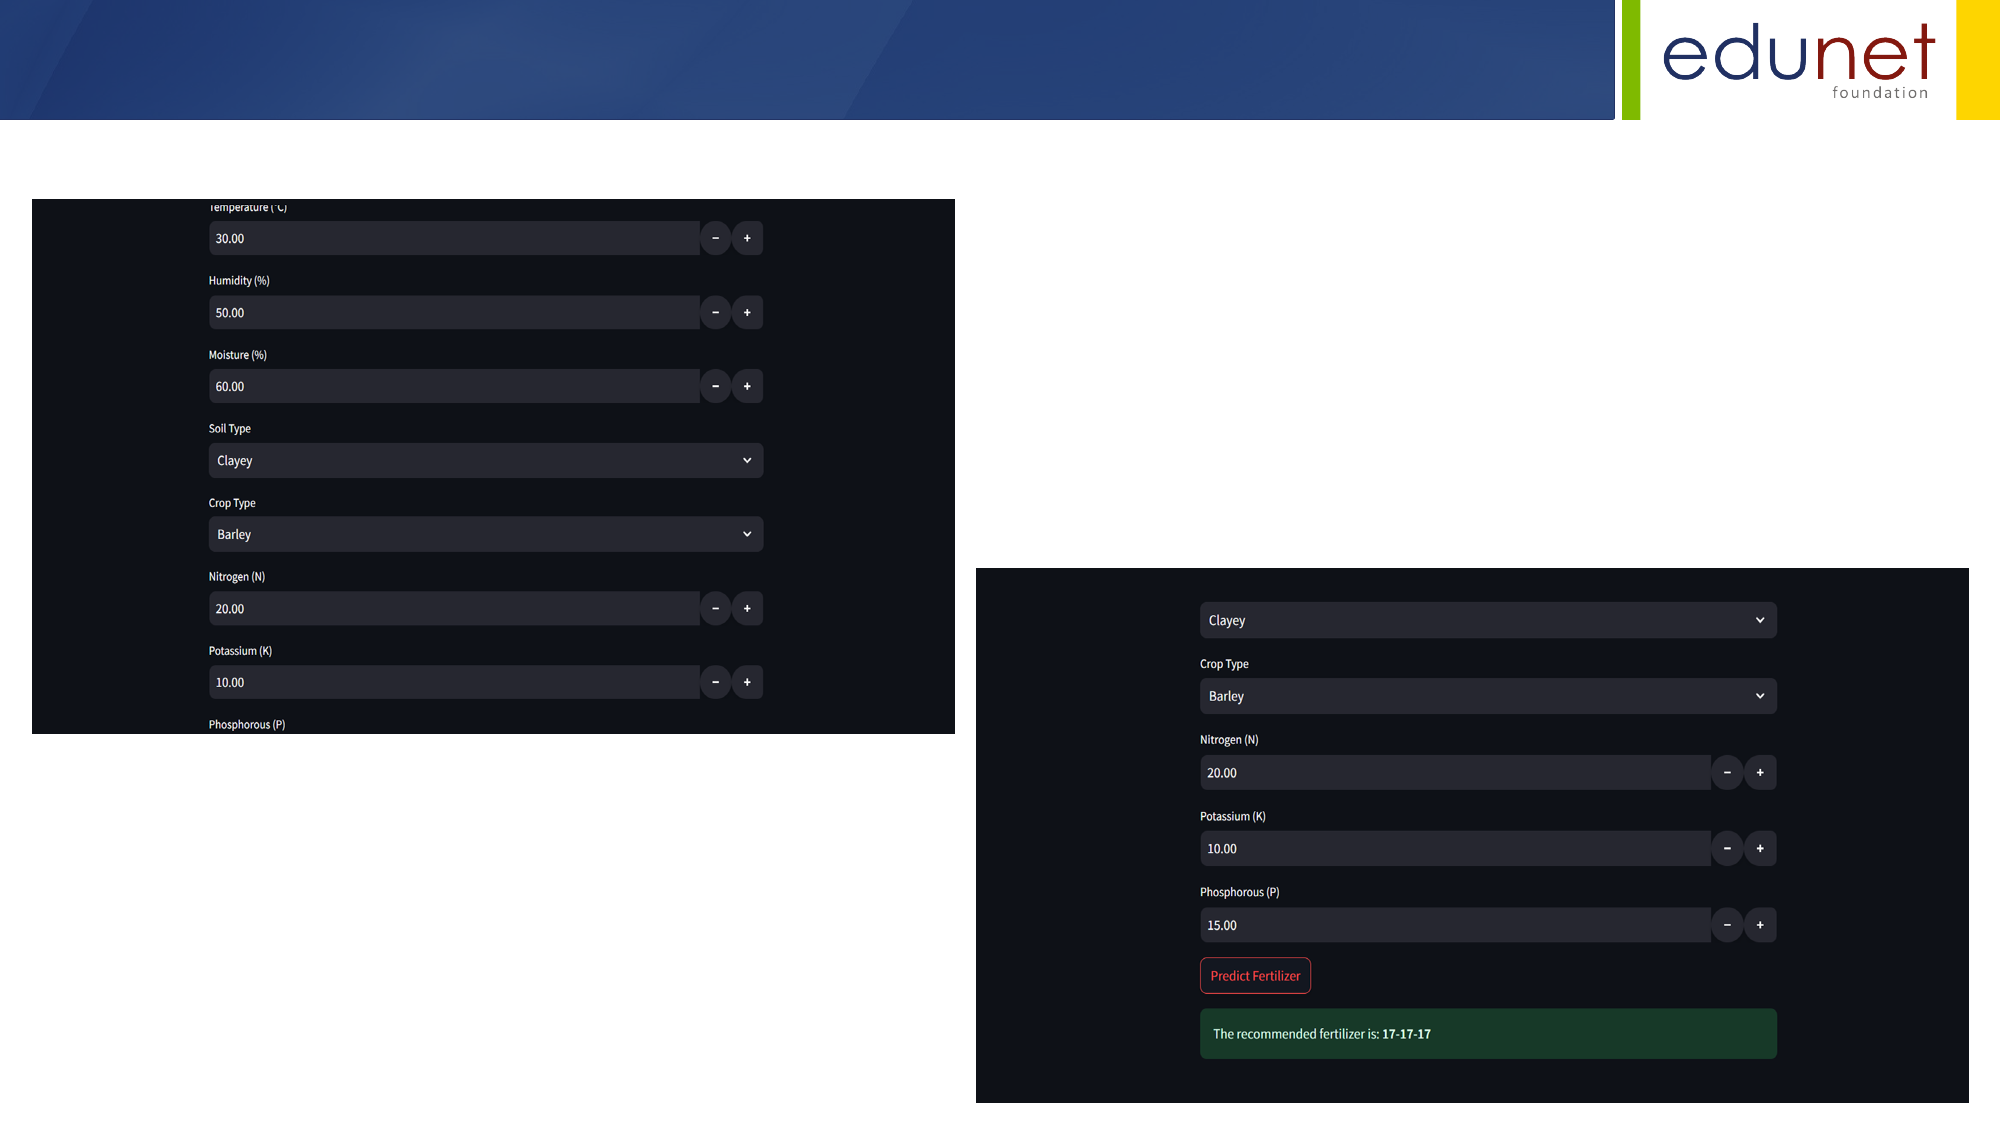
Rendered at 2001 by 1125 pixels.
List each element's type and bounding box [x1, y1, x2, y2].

picture [1652, 12, 1948, 108]
picture [32, 199, 955, 734]
picture [976, 568, 1969, 1103]
